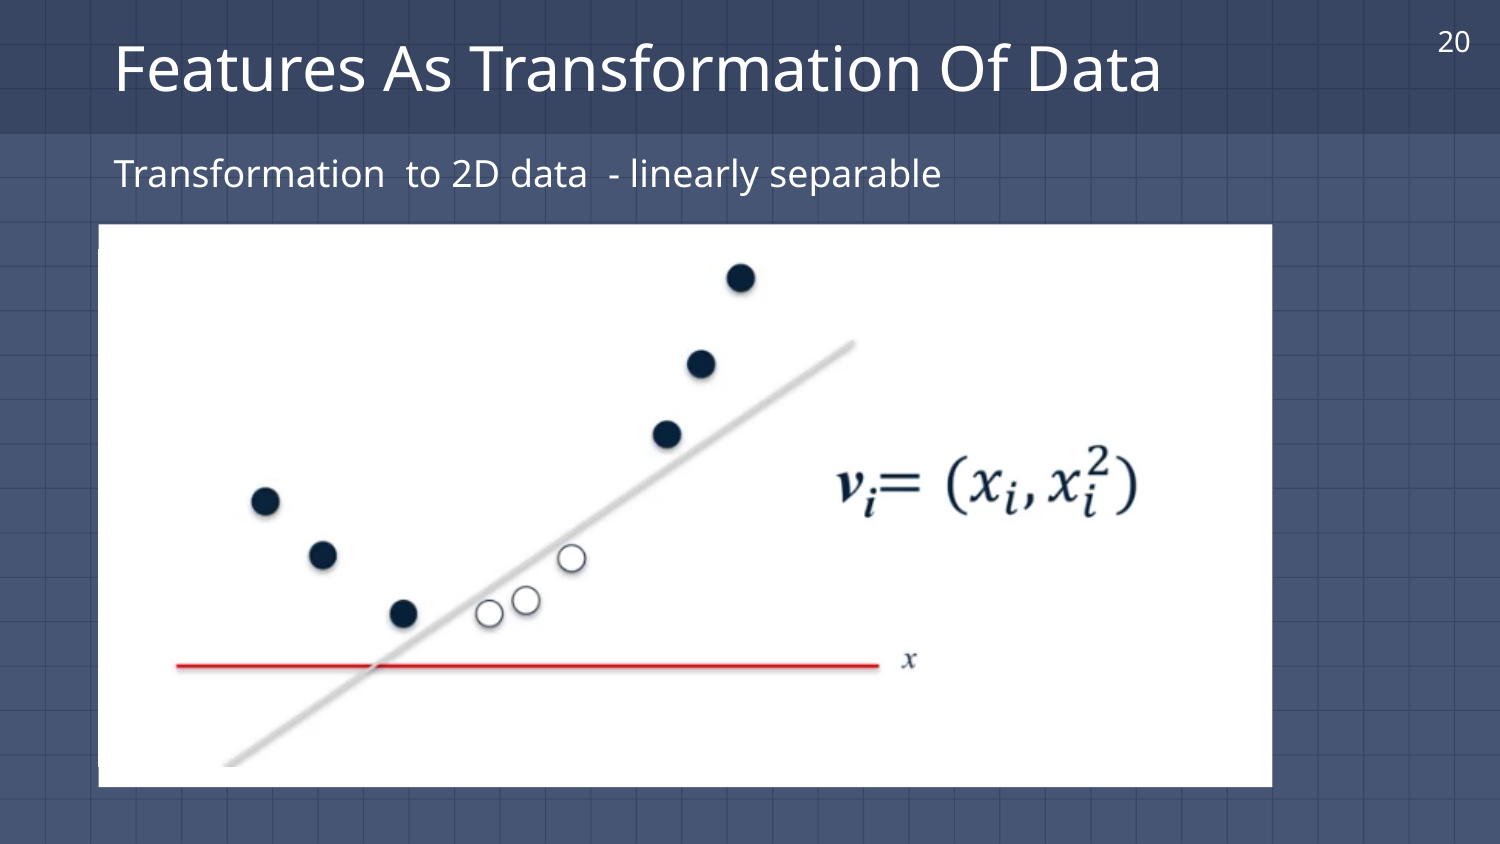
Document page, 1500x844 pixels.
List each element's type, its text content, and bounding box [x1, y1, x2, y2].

title Features As Transformation Of Data [98, 1, 1360, 119]
list For linear regression: [98, 224, 1273, 788]
slide_number ‹#› [1408, 0, 1500, 88]
picture [98, 249, 1161, 767]
title Transformation to 2D data - linearly separable [98, 134, 1200, 209]
